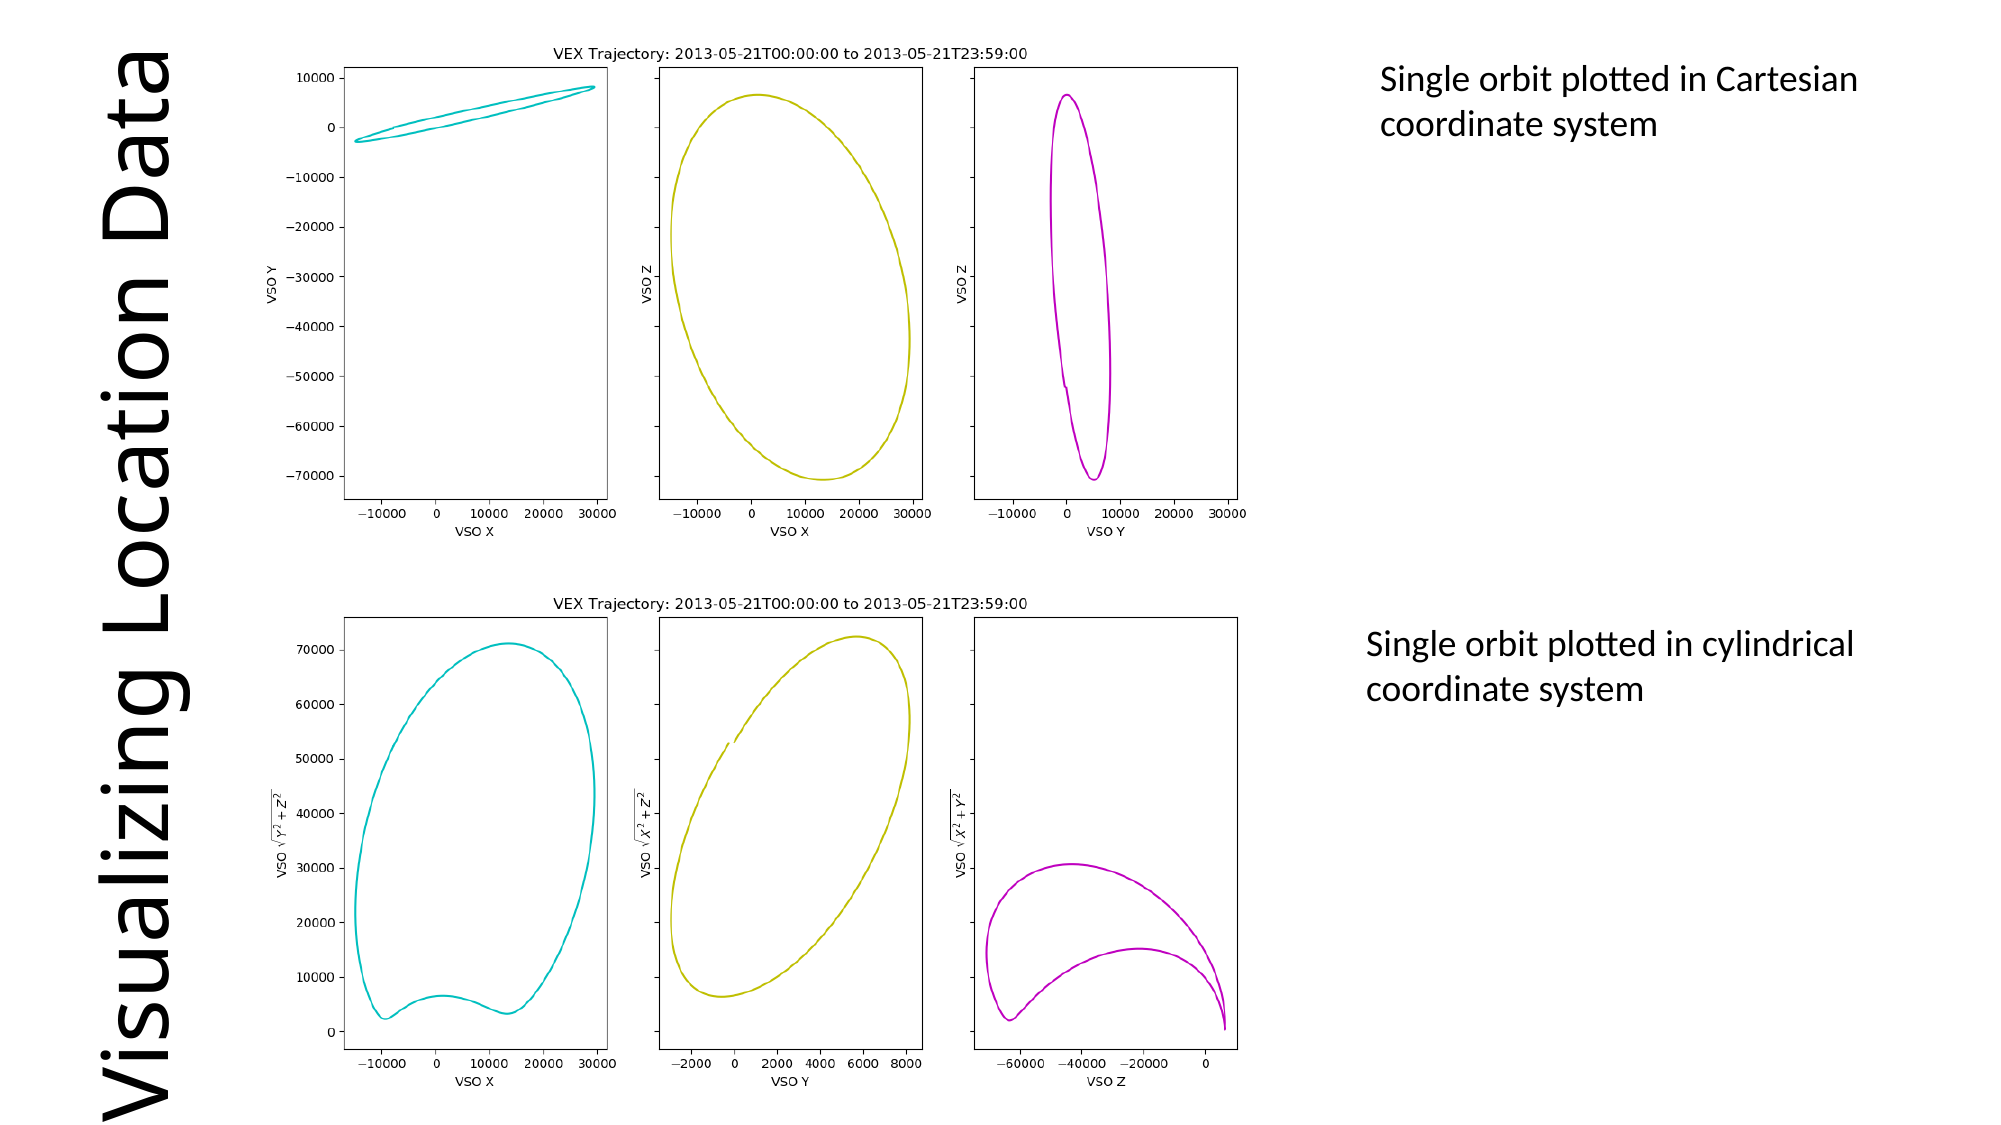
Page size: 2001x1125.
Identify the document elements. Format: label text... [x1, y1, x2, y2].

text_box Single orbit plotted in Cartesian coordinate system [1365, 46, 1910, 152]
picture [198, 0, 1352, 1111]
text_box Visualizing Location Data [70, 0, 463, 1125]
text_box Single orbit plotted in cylindrical coordinate system [1352, 611, 1896, 716]
